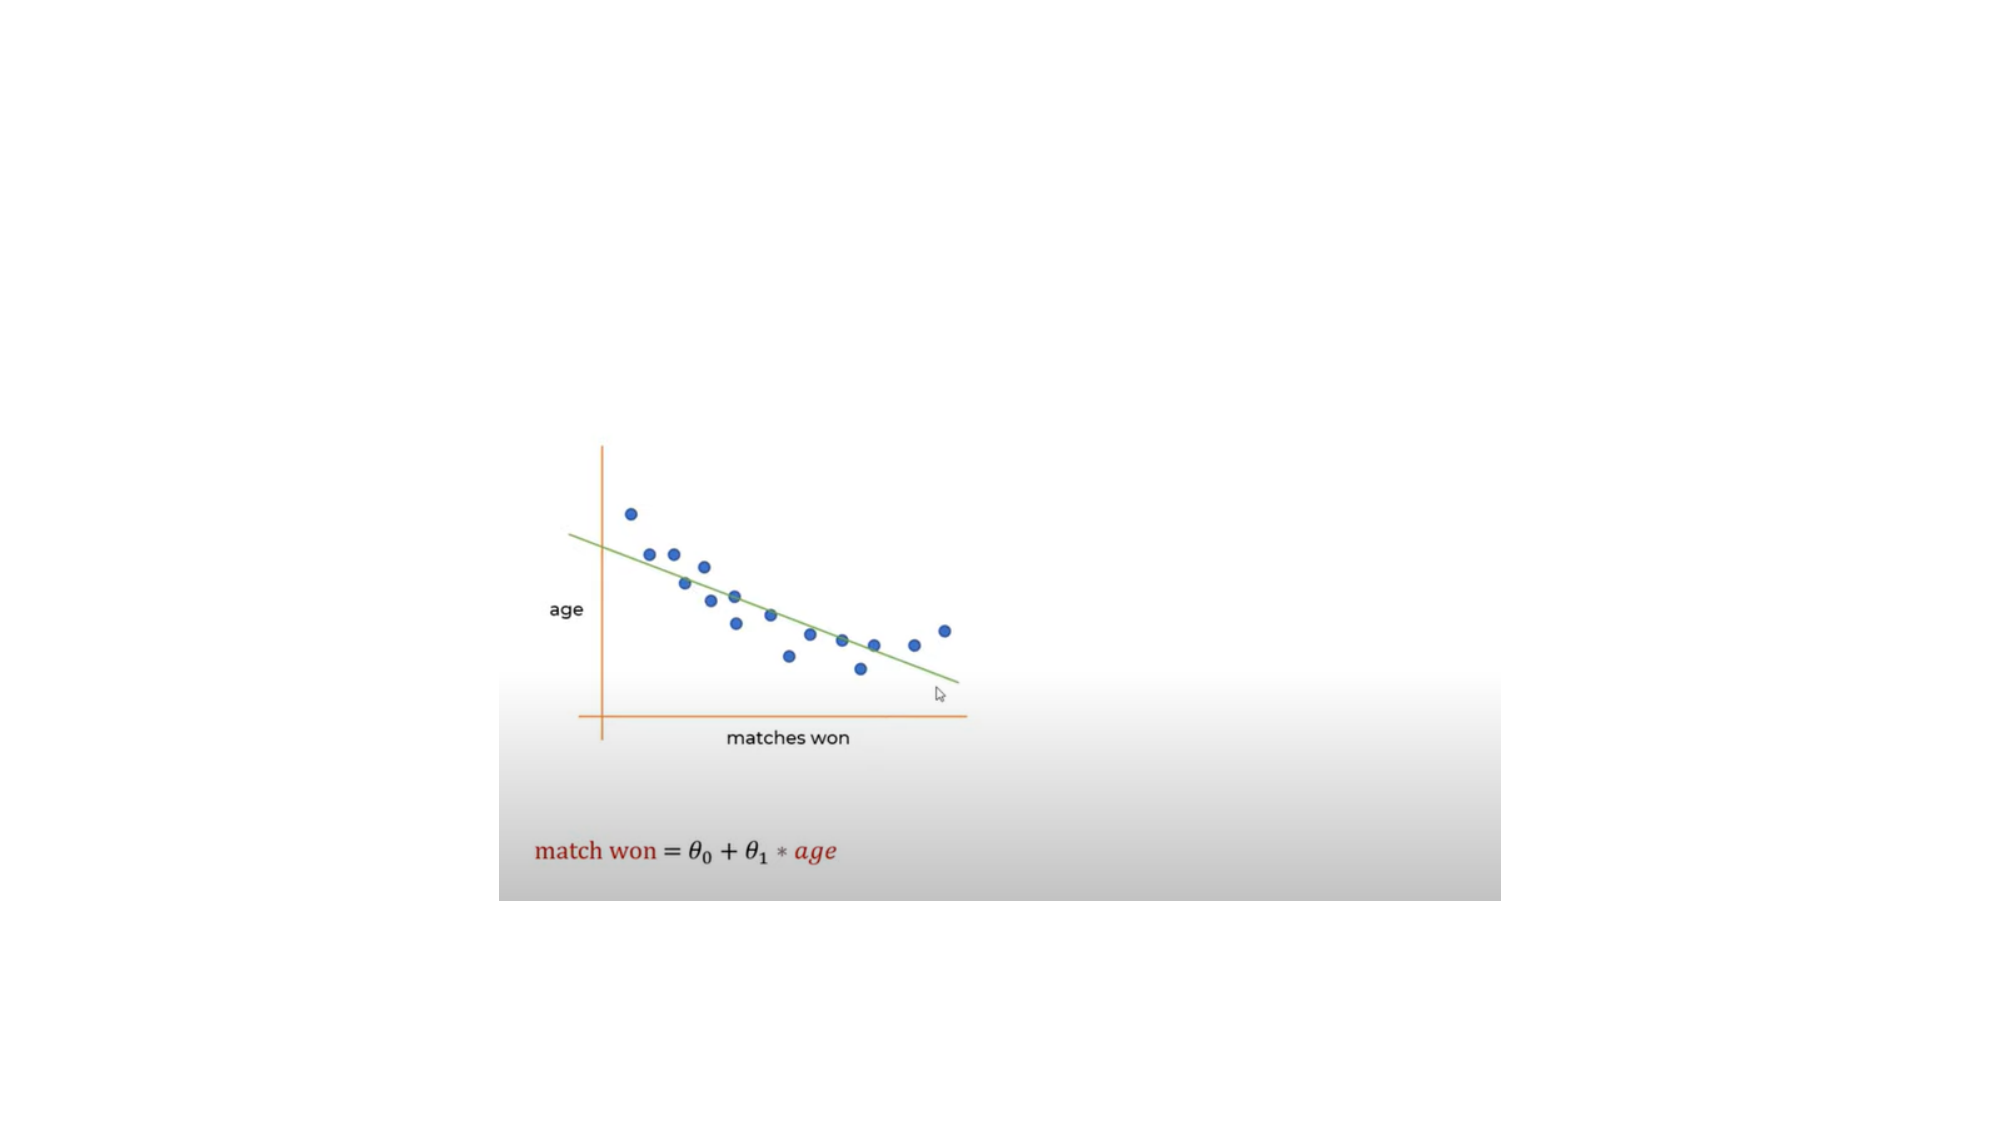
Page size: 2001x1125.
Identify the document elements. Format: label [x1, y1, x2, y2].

picture [499, 224, 1501, 901]
